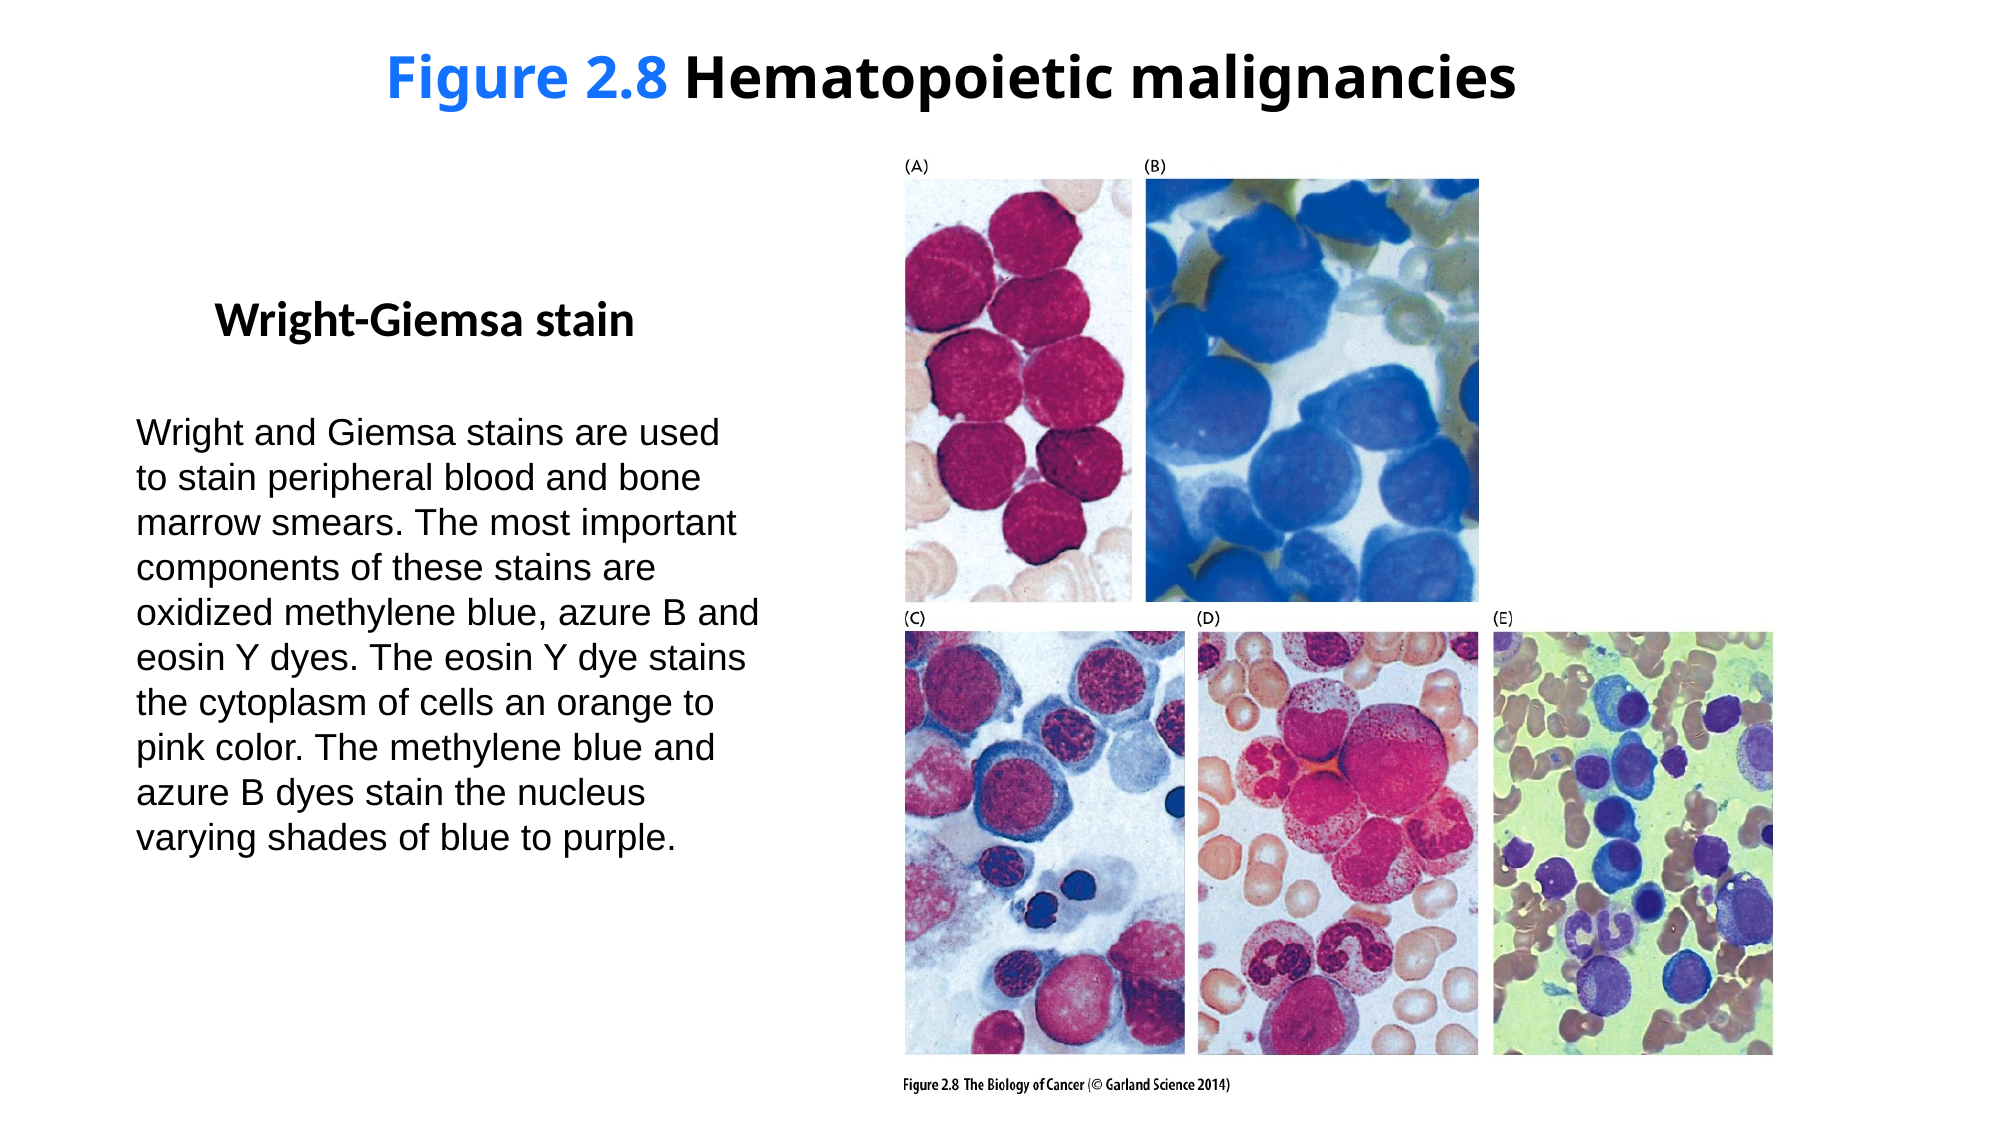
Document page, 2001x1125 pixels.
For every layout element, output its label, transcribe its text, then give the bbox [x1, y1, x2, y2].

picture [895, 149, 1782, 1097]
text_box Wright and Giemsa stains are used to stain peripheral blood and bone marrow smears. The most important components of these stains are oxidized methylene blue, azure B and eosin Y dyes. The eosin Y dye stains the cytoplasm of cells an orange to pink color. The methylene blue and azure B dyes stain the nucleus varying shades of blue to purple. [121, 400, 776, 866]
text_box Wright-Giemsa stain [199, 278, 651, 354]
text_box Figure 2.8 Hematopoietic malignancies [371, 32, 1533, 118]
